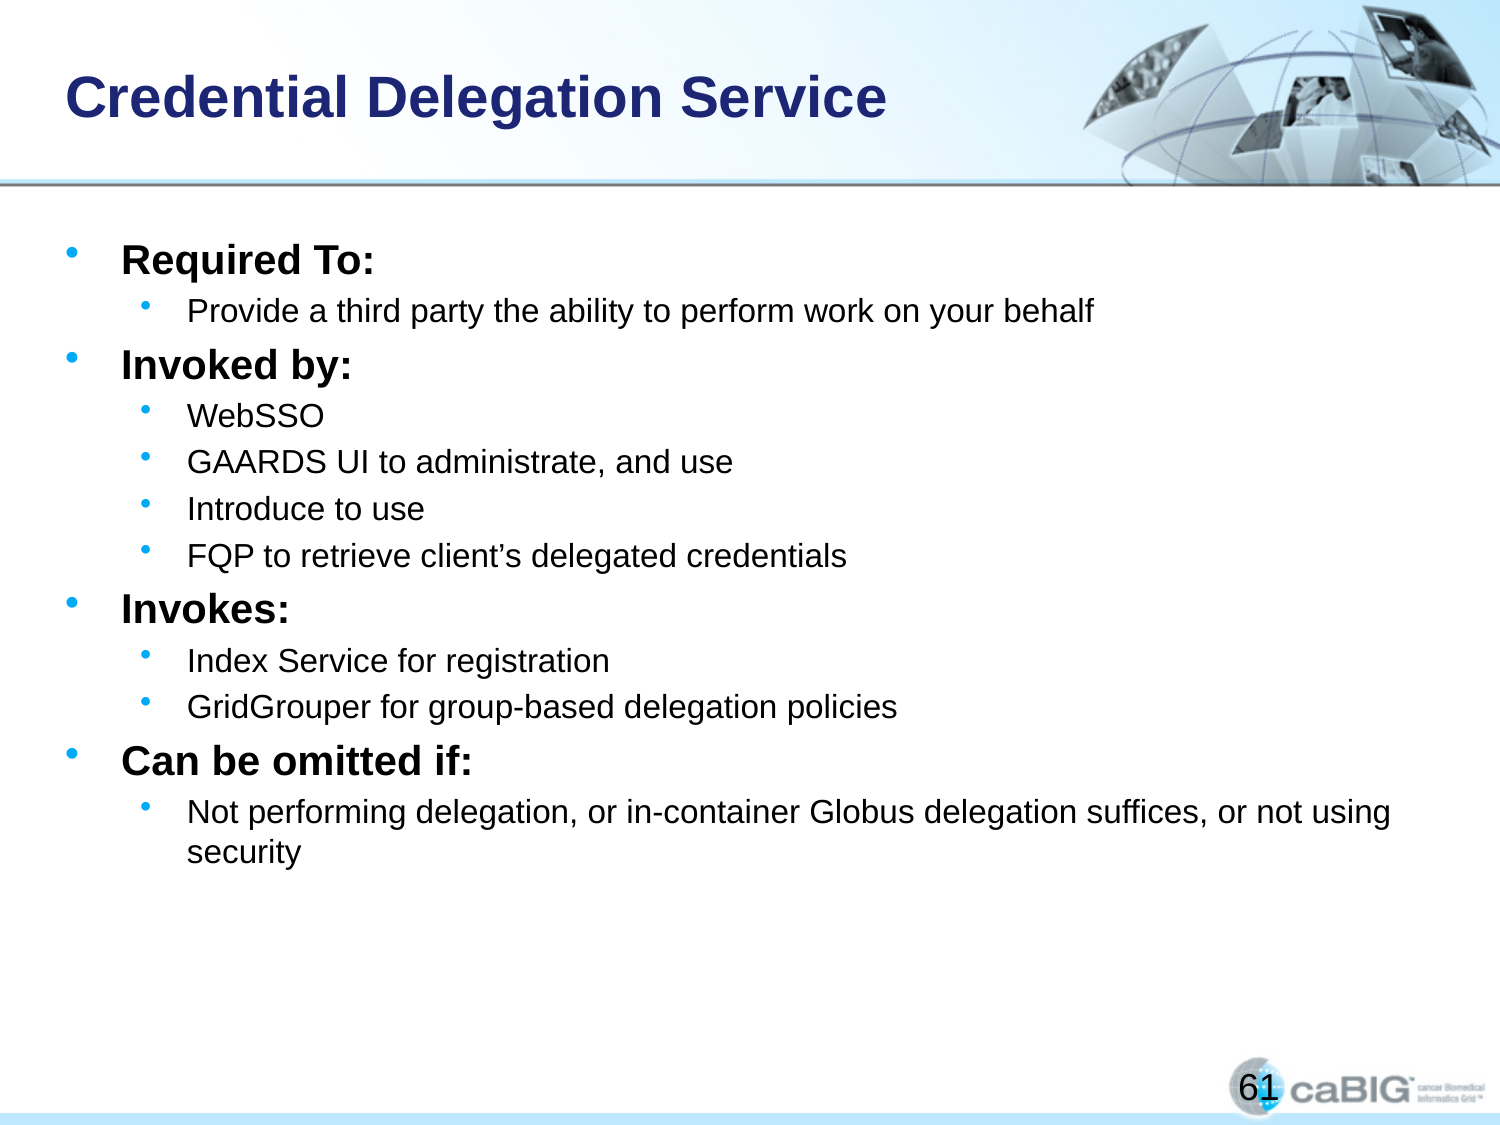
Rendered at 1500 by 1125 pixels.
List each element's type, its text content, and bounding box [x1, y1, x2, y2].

picture [0, 0, 1500, 1125]
list Required To: Provide a third party the ability to perform work on your behalf Invoked by: WebSSO GAARDS UI to administrate, and use Introduce to use FQP to retrieve client’s delegated credentials Invokes: Index Service for registration GridGrouper for group-based delegation policies Can be omitted if: Not performing delegation, or in-container Globus delegation suffices, or not using security [49, 224, 1438, 1038]
title Credential Delegation Service [49, 0, 1176, 188]
